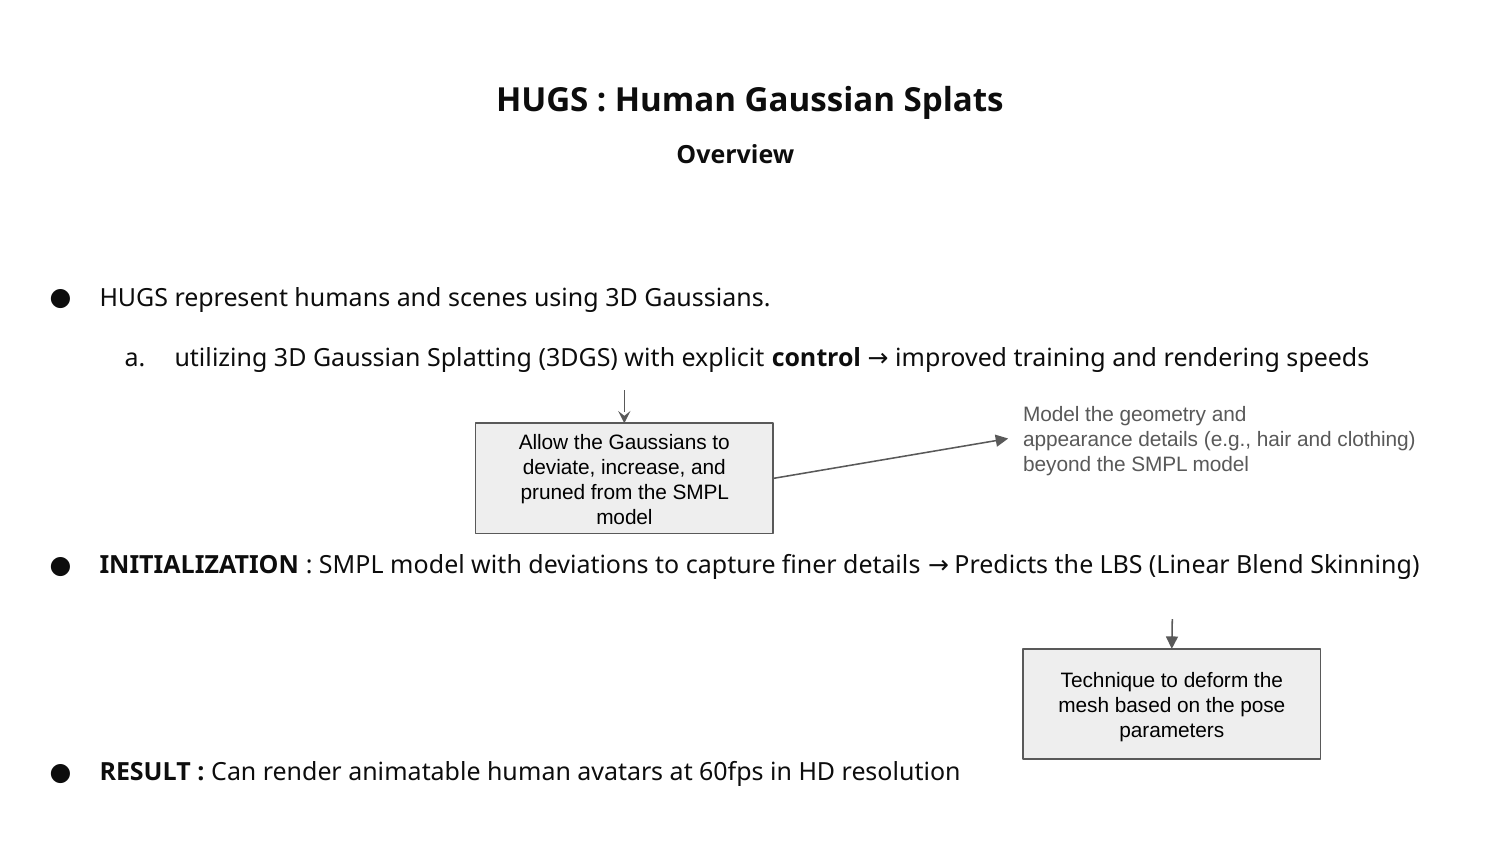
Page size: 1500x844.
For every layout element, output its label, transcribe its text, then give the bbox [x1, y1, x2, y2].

text_box Allow the Gaussians to deviate, increase, and pruned from the SMPL model [475, 423, 774, 534]
text_box Overview HUGS represent humans and scenes using 3D Gaussians. utilizing 3D Gaussian Splatting (3DGS) with explicit control → improved training and rendering speeds INITIALIZATION : SMPL model with deviations to capture finer details → Predicts the LBS (Linear Blend Skinning) RESULT : Can render animatable human avatars at 60fps in HD resolution [9, 109, 1462, 827]
text_box Model the geometry and appearance details (e.g., hair and clothing) beyond the SMPL model [1008, 386, 1435, 491]
title HUGS : Human Gaussian Splats [51, 39, 1449, 109]
text_box Technique to deform the mesh based on the pose parameters [1022, 648, 1321, 760]
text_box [772, 438, 1009, 479]
